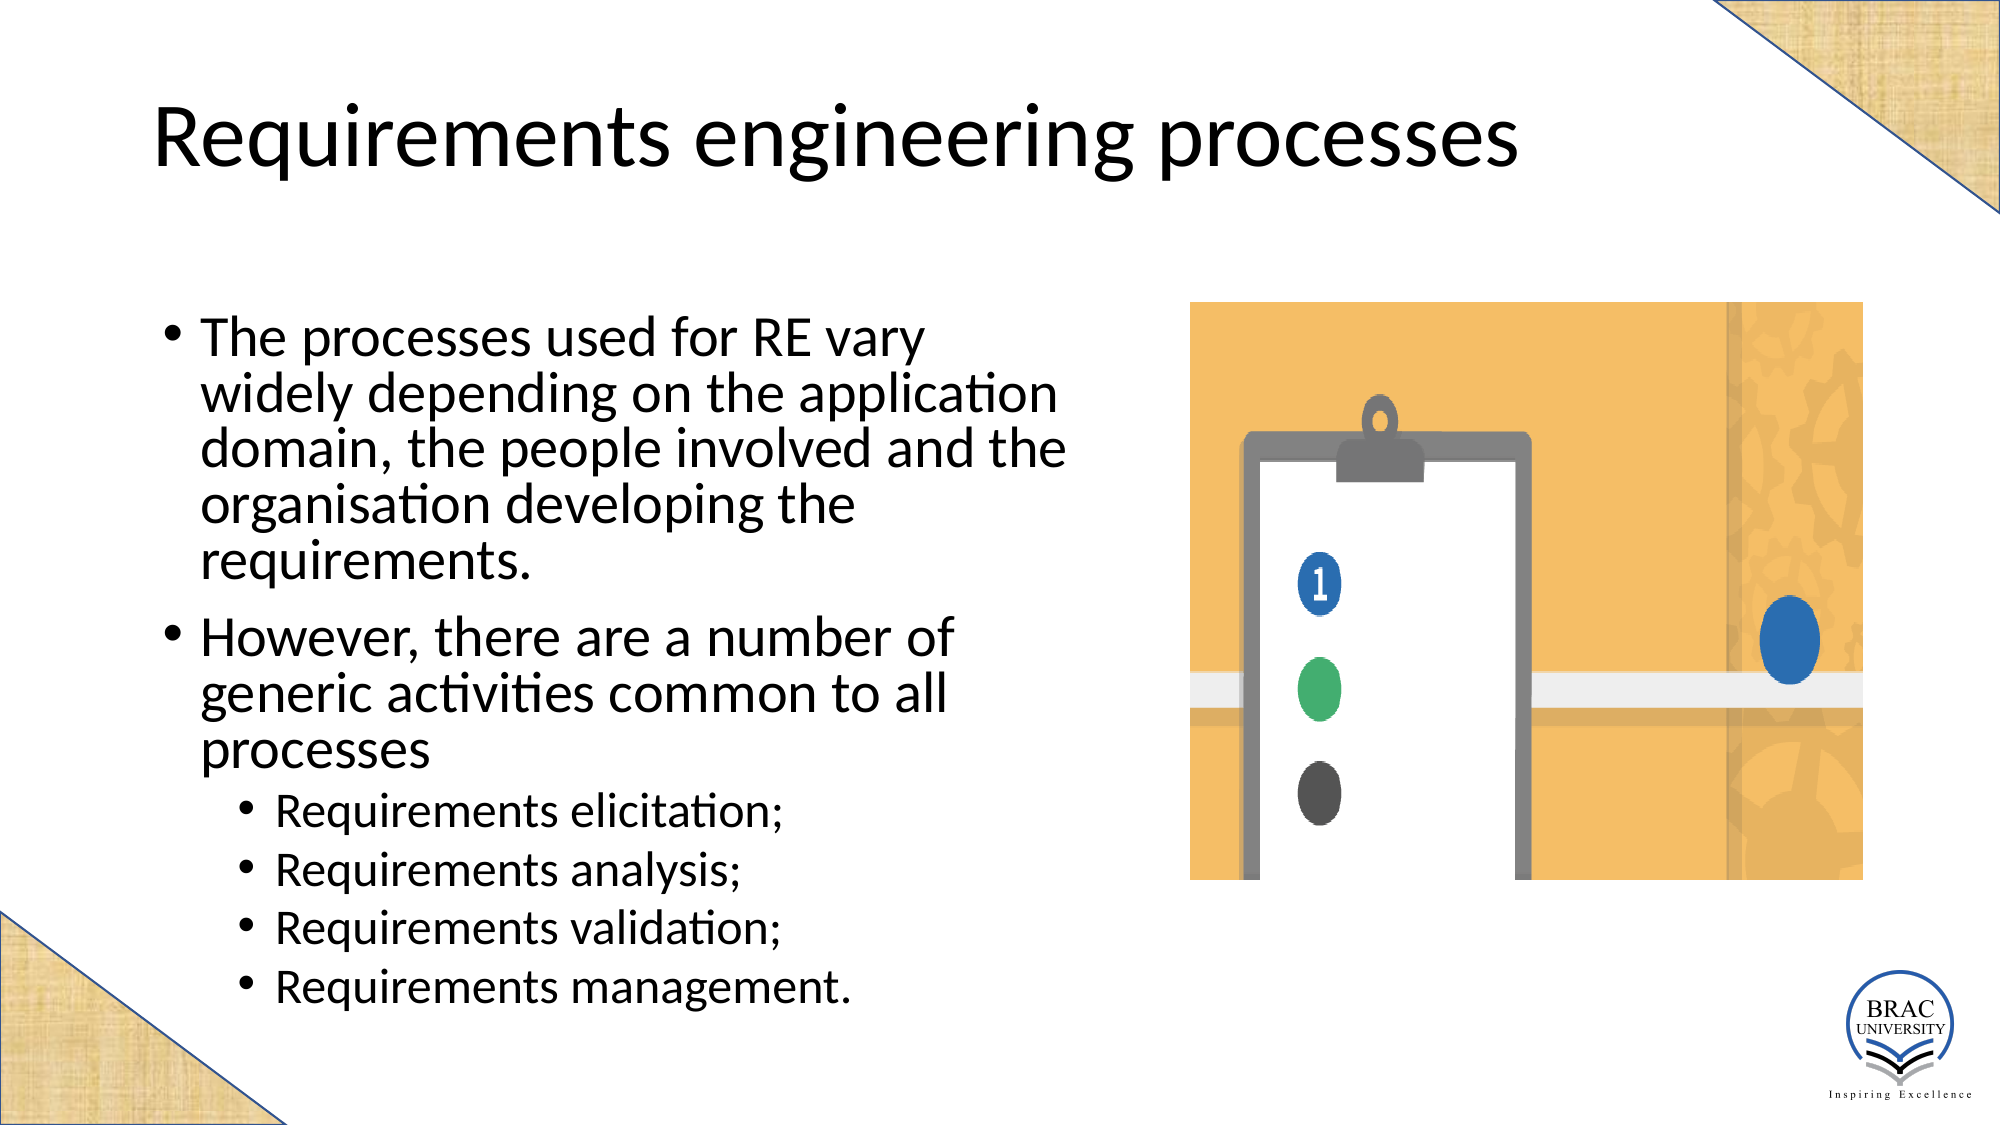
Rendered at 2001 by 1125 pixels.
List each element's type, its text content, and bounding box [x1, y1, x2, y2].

text_box [0, 911, 286, 1125]
list The processes used for RE vary widely depending on the application domain, the people involved and the organisation developing the requirements. However, there are a number of generic activities common to all processes Requirements elicitation; Requirements analysis; Requirements validation; Requirements management. [147, 213, 1108, 1059]
picture [1190, 302, 1863, 881]
picture [1829, 970, 1971, 1100]
text_box [1714, 0, 2000, 214]
title Requirements engineering processes [137, 59, 1863, 214]
